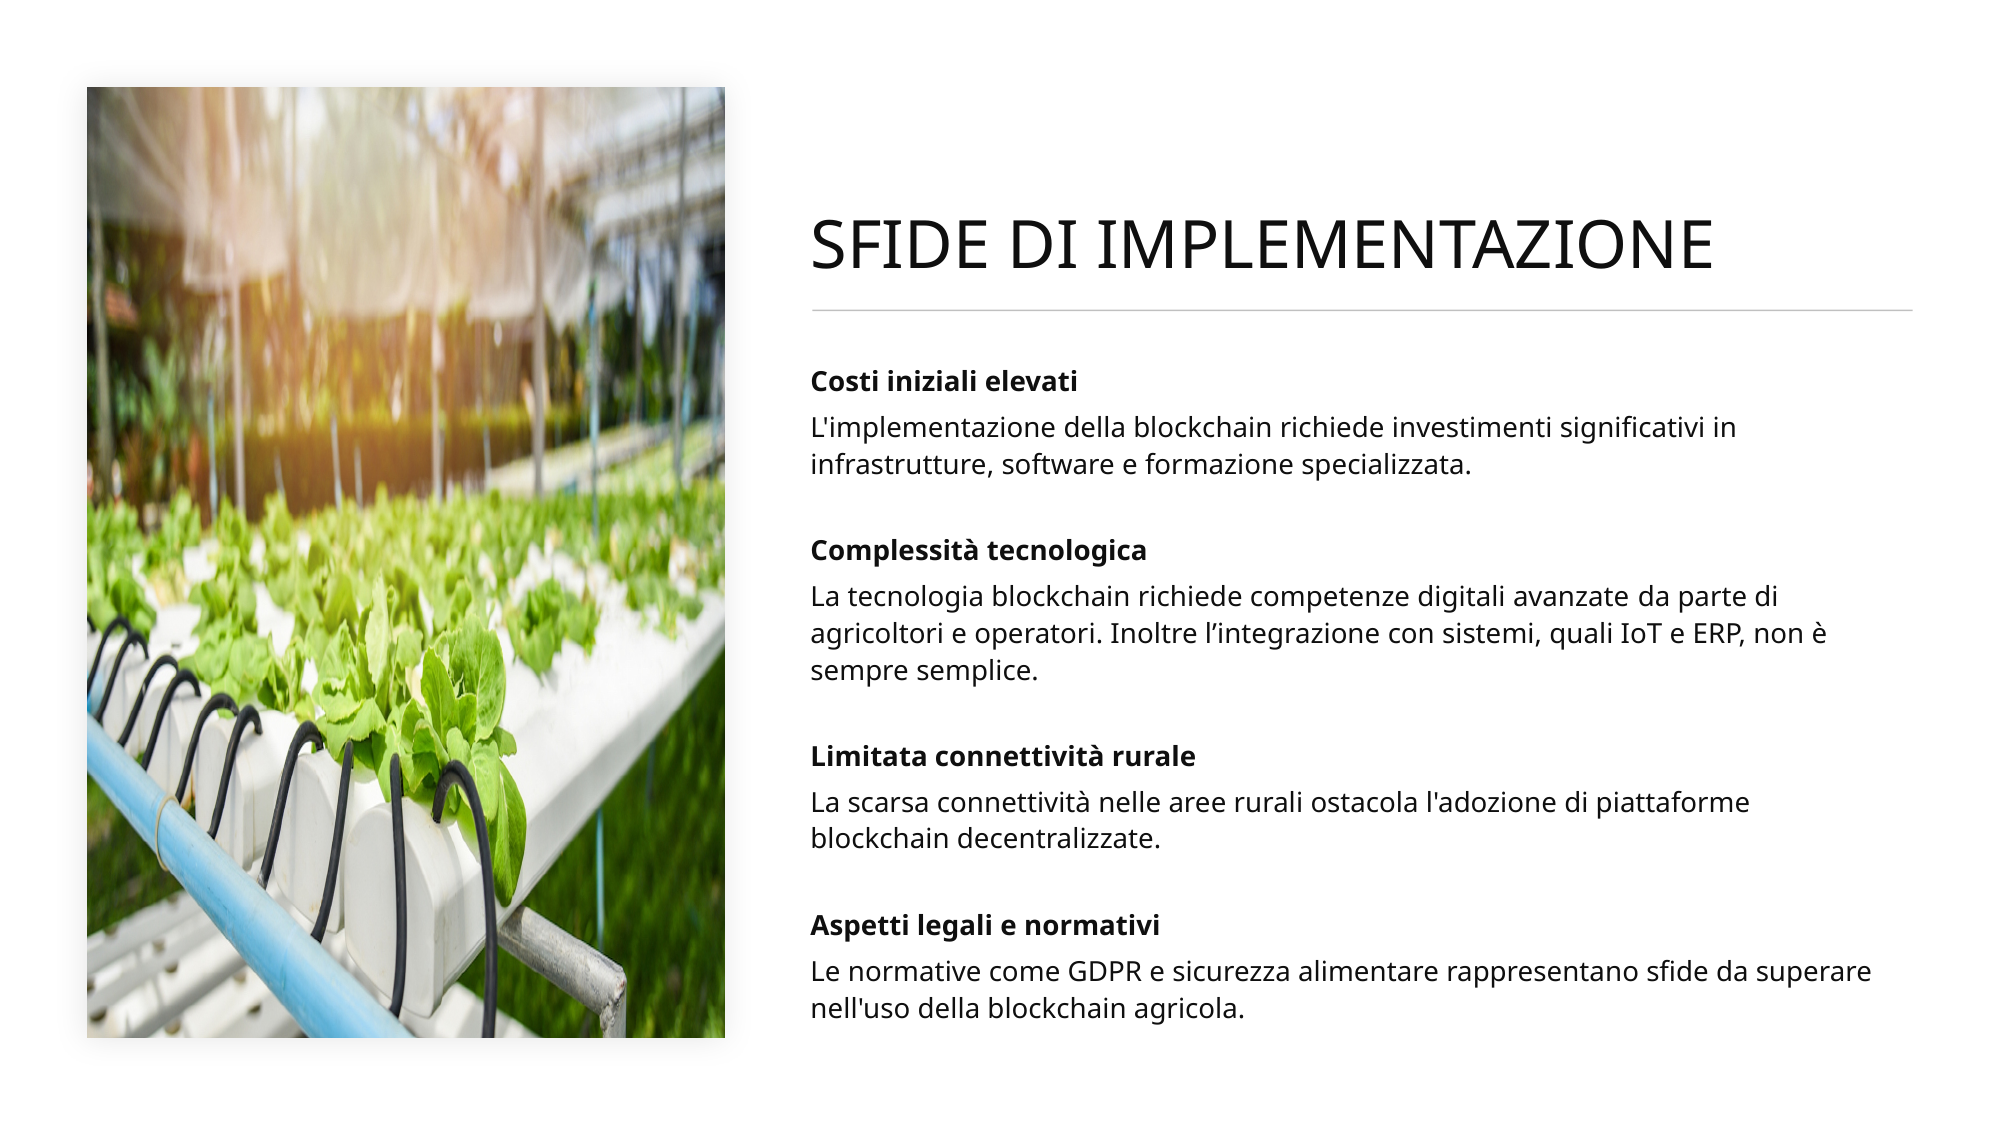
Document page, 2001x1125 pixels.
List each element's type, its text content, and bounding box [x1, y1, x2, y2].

list Costi iniziali elevati L'implementazione della blockchain richiede investimenti significativi in infrastrutture, software e formazione specializzata. Complessità tecnologica La tecnologia blockchain richiede competenze digitali avanzate da parte di agricoltori e operatori. Inoltre l’integrazione con sistemi, quali IoT e ERP, non è sempre semplice. Limitata connettività rurale La scarsa connettività nelle aree rurali ostacola l'adozione di piattaforme blockchain decentralizzate. Aspetti legali e normativi Le normative come GDPR e sicurezza alimentare rappresentano sfide da superare nell'uso della blockchain agricola. [795, 352, 1910, 1036]
picture [86, 86, 726, 1039]
title Sfide di Implementazione [795, 83, 1910, 291]
